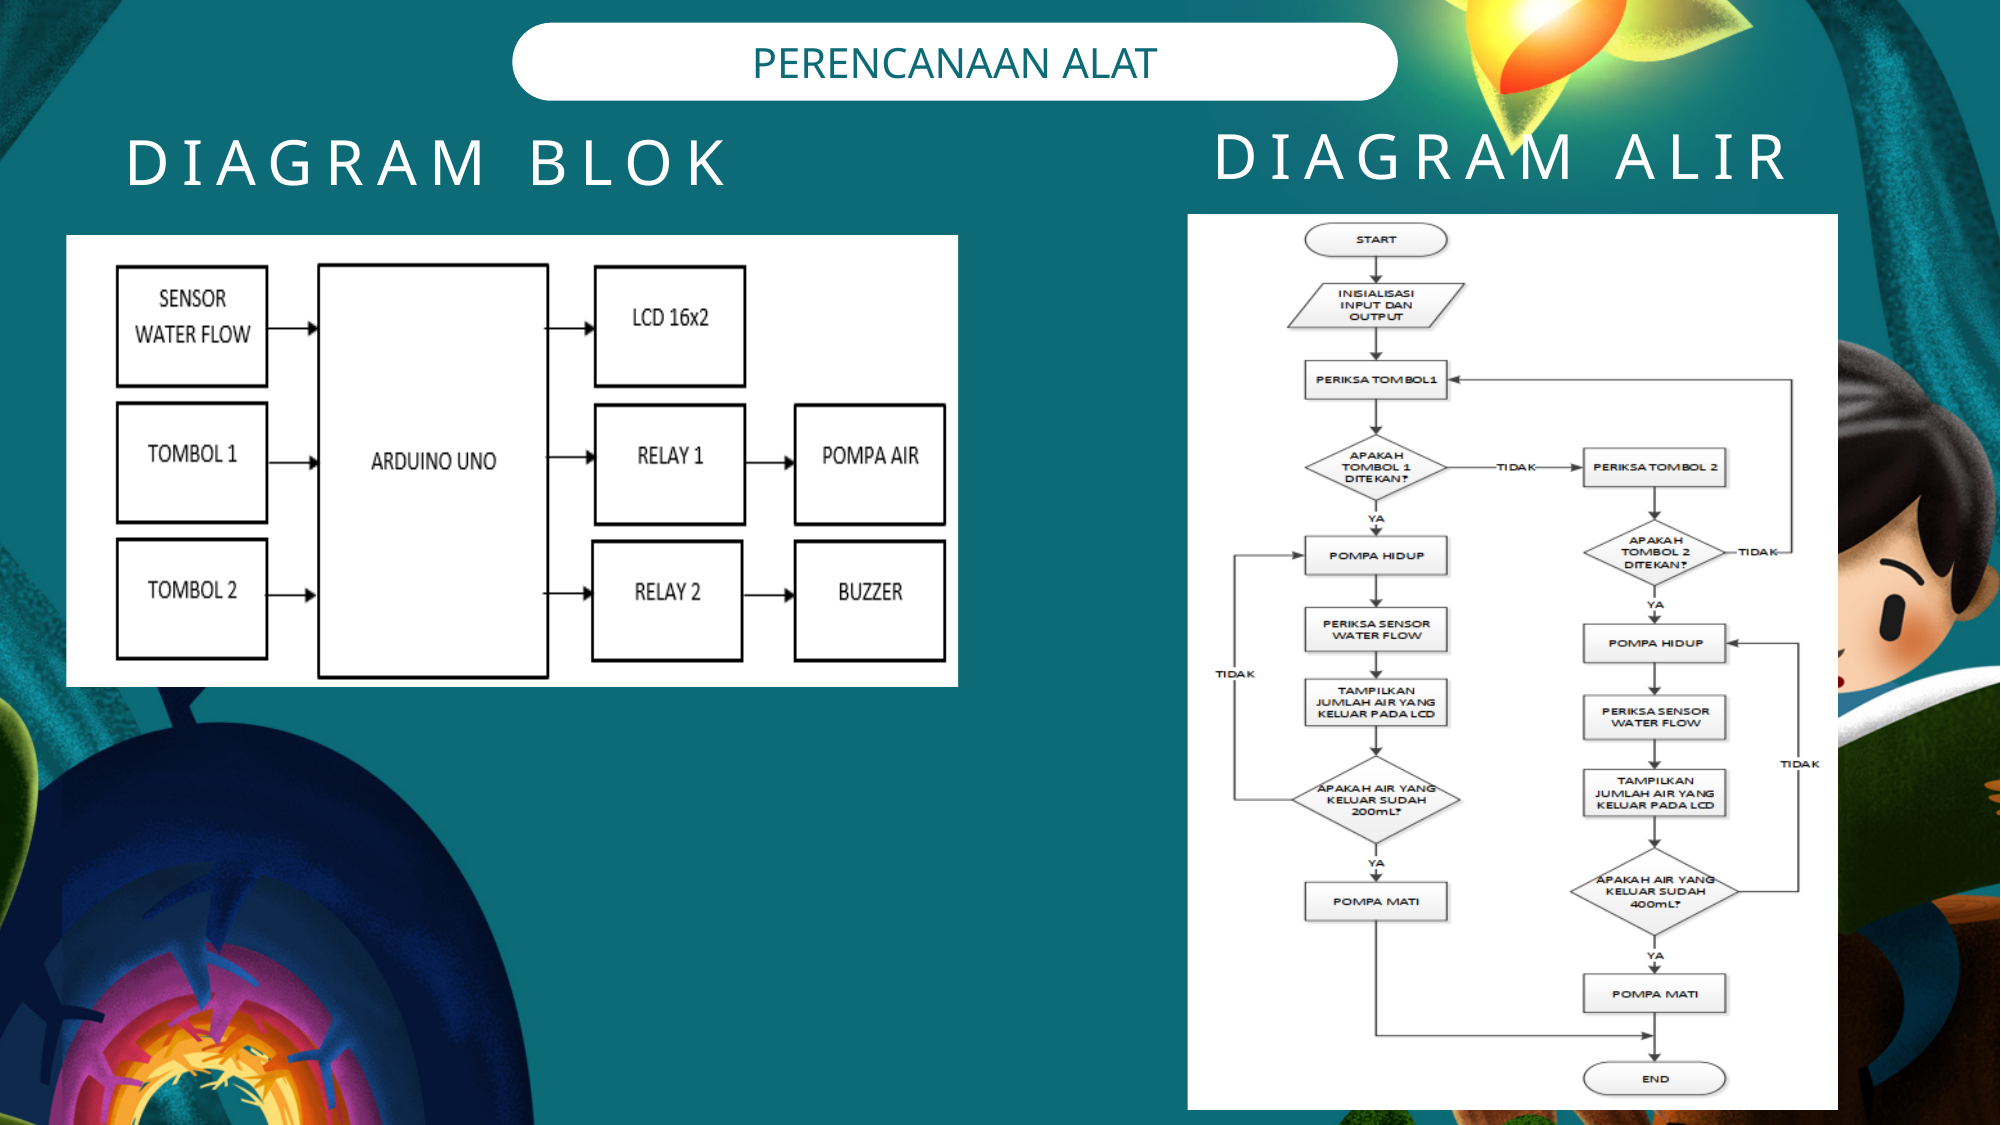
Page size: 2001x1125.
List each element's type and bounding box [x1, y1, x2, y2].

picture [66, 235, 959, 687]
picture [1187, 213, 1838, 1110]
text_box [0, 0, 2000, 1125]
